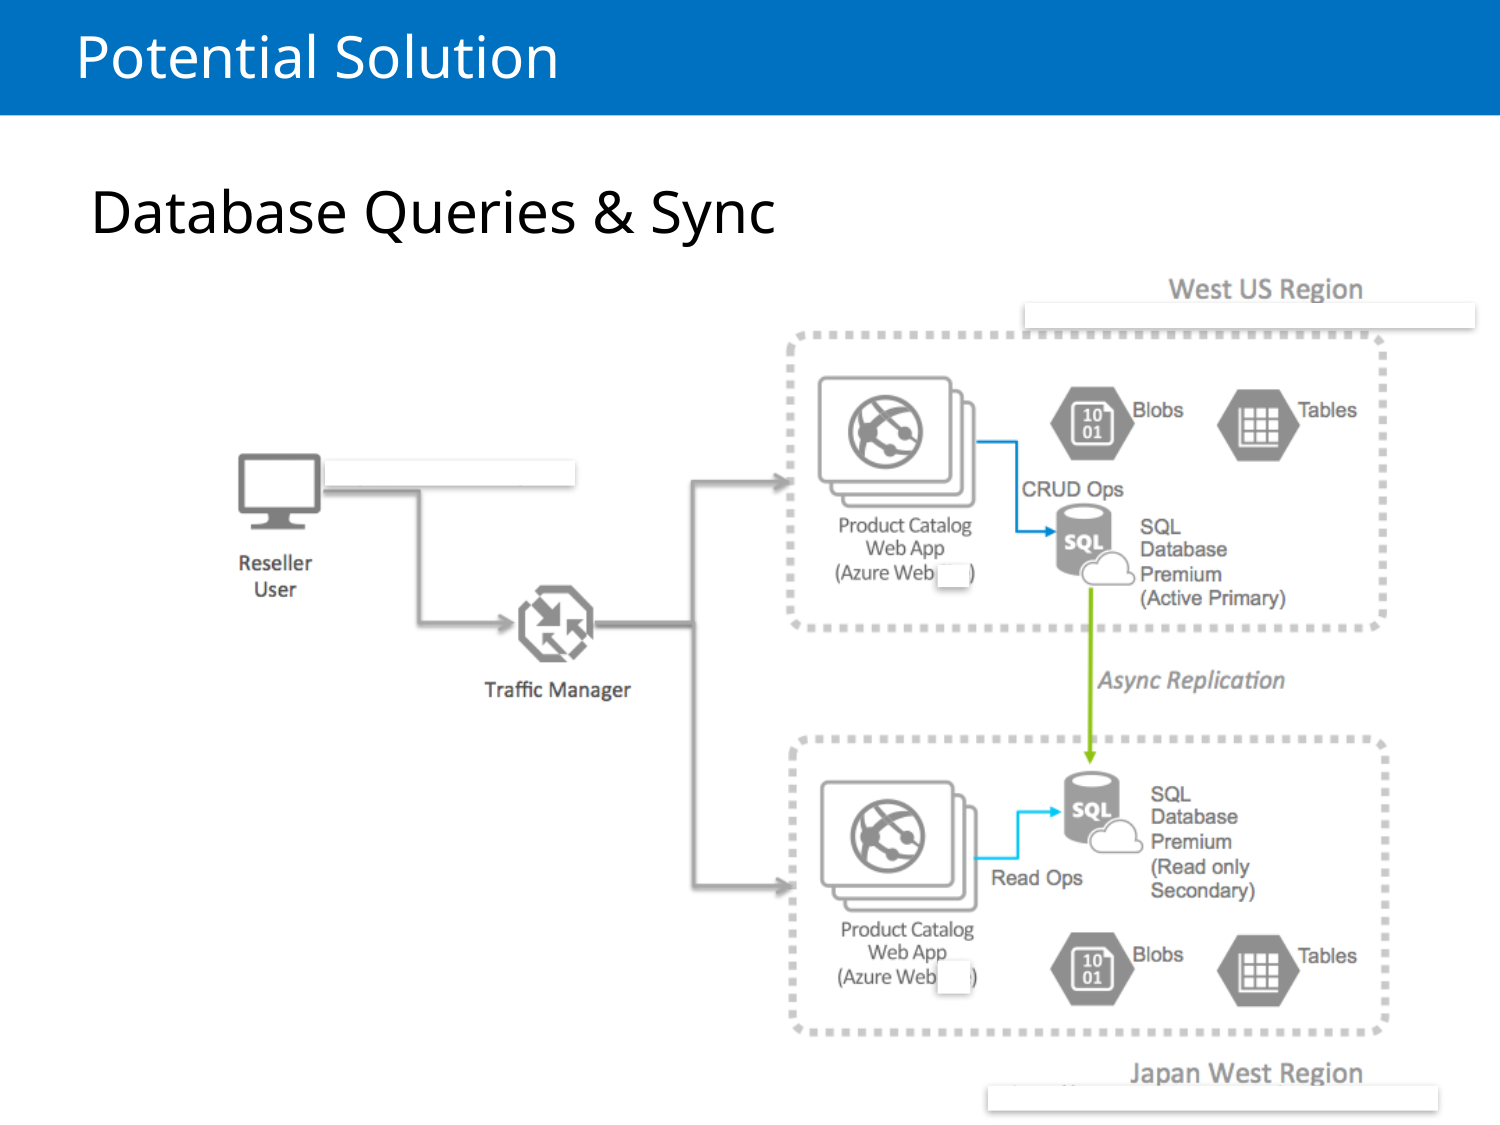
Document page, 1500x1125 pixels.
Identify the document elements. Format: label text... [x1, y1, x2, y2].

title Potential Solution [75, 0, 1351, 122]
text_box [98, 260, 1476, 1123]
text_box Database Queries & Sync [75, 167, 1408, 1012]
